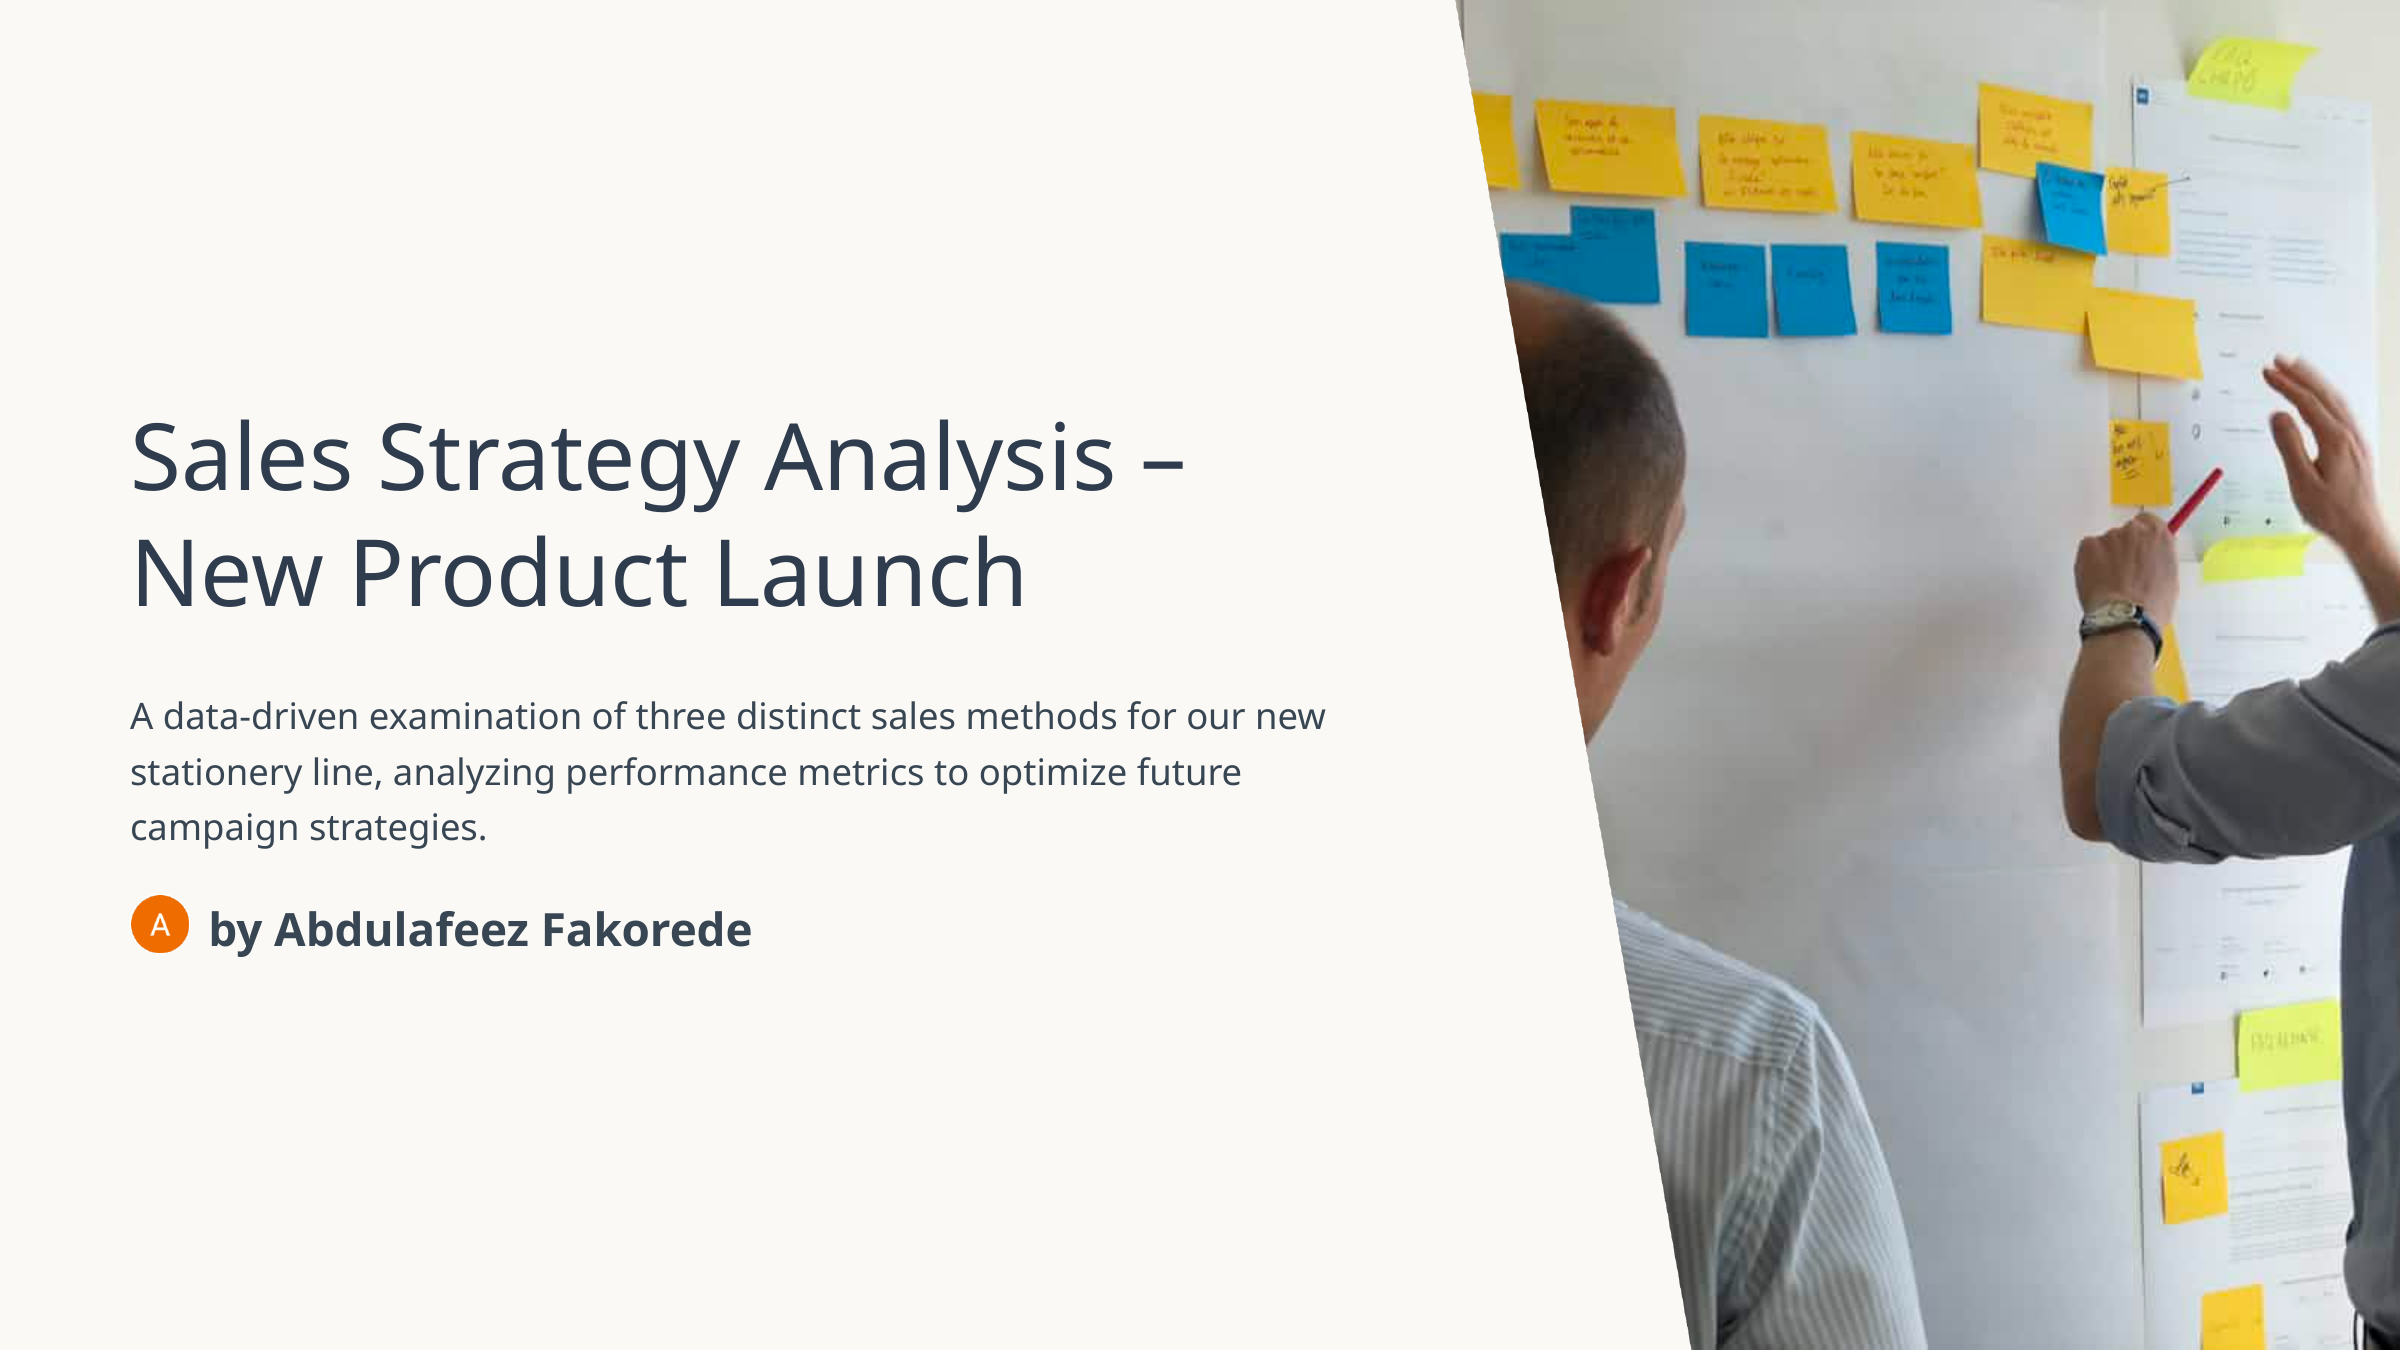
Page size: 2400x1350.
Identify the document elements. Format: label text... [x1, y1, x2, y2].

text_box by Abdulafeez Fakorede [208, 891, 712, 957]
text_box A data-driven examination of three distinct sales methods for our new stationery line, analyzing performance metrics to optimize future campaign strategies. [130, 681, 1370, 850]
picture [1454, 0, 2400, 1350]
picture [131, 895, 189, 953]
text_box Sales Strategy Analysis – New Product Launch [130, 393, 1370, 627]
